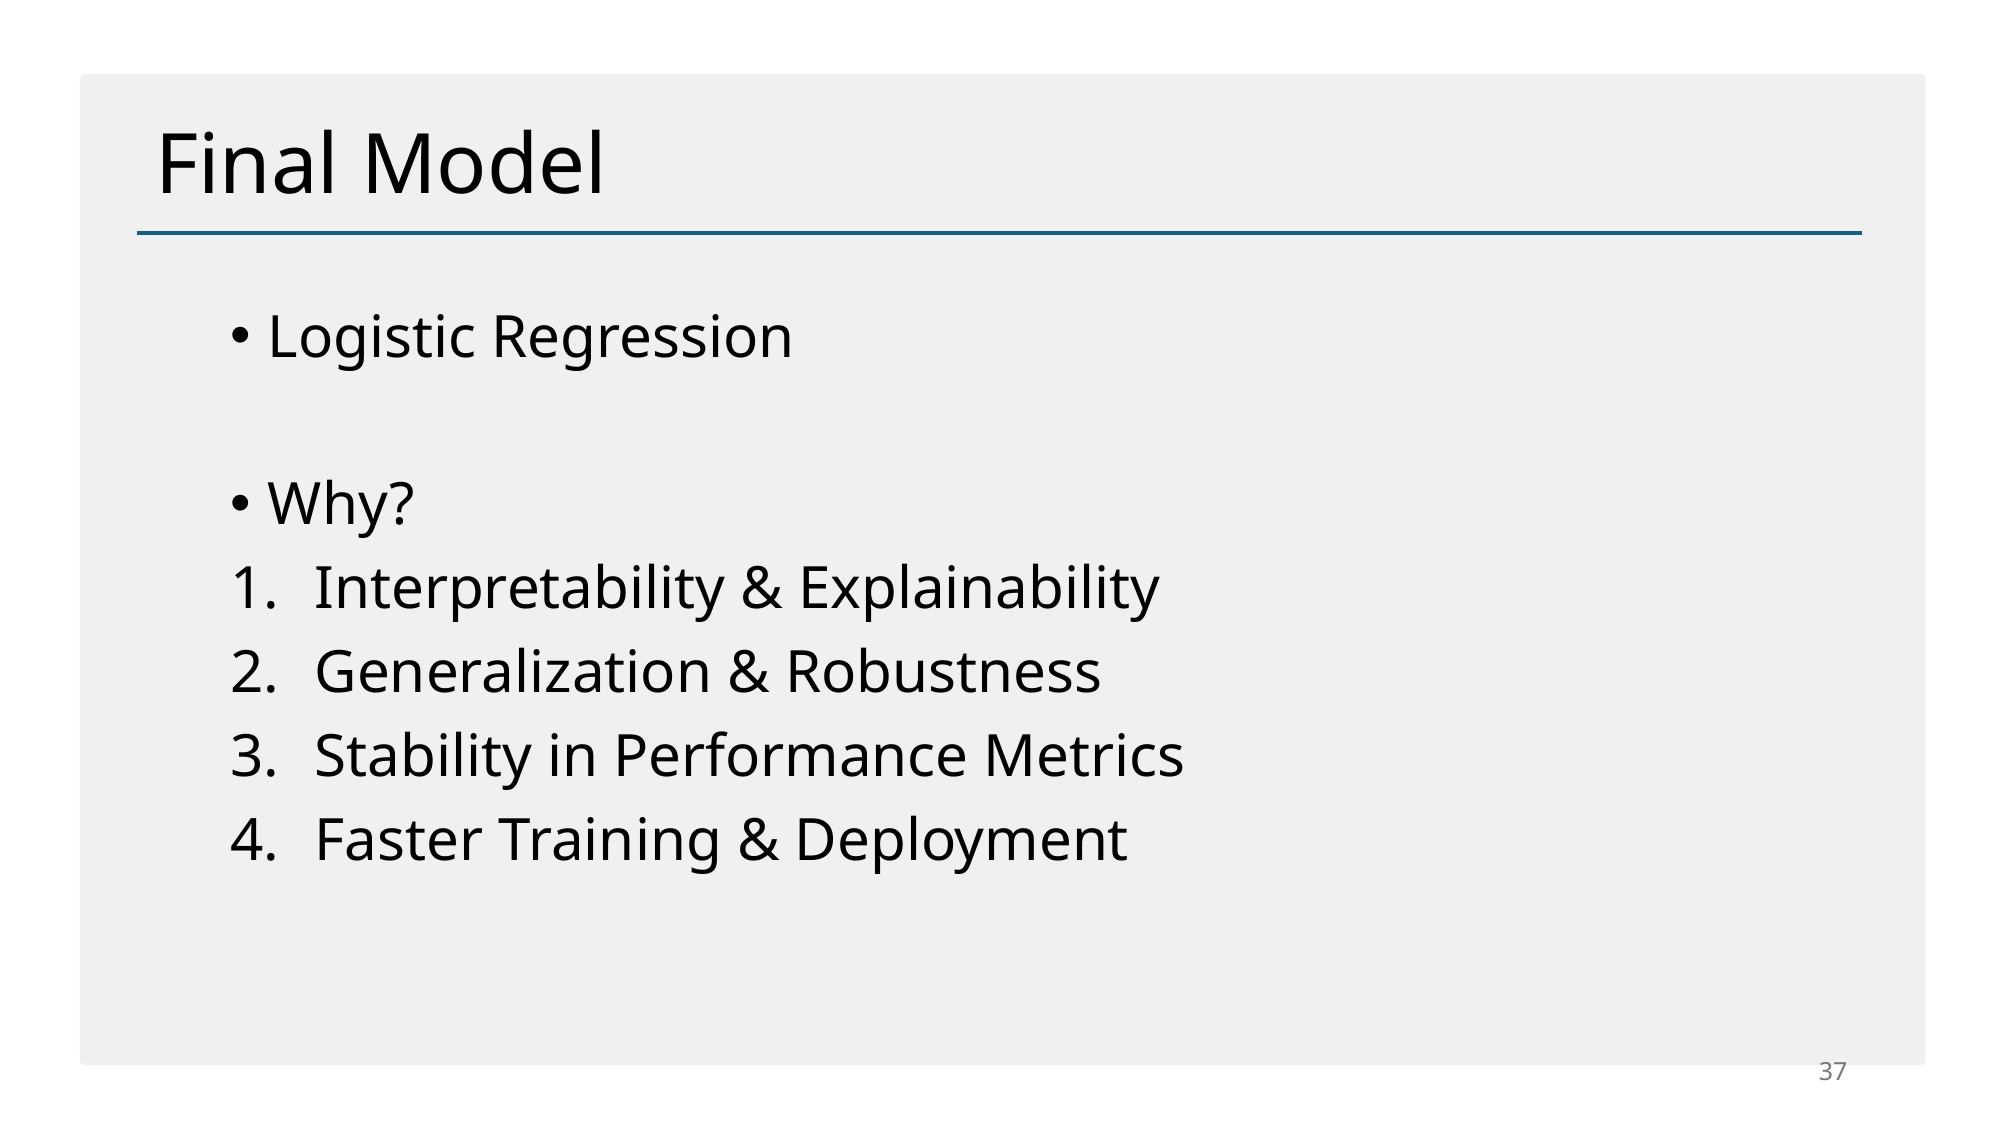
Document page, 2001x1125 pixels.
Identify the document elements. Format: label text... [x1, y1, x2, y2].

list Logistic Regression Why? Interpretability & Explainability Generalization & Robustness Stability in Performance Metrics Faster Training & Deployment [215, 299, 1863, 942]
slide_number 37 [1412, 1042, 1863, 1103]
title Final Model [140, 104, 1866, 229]
